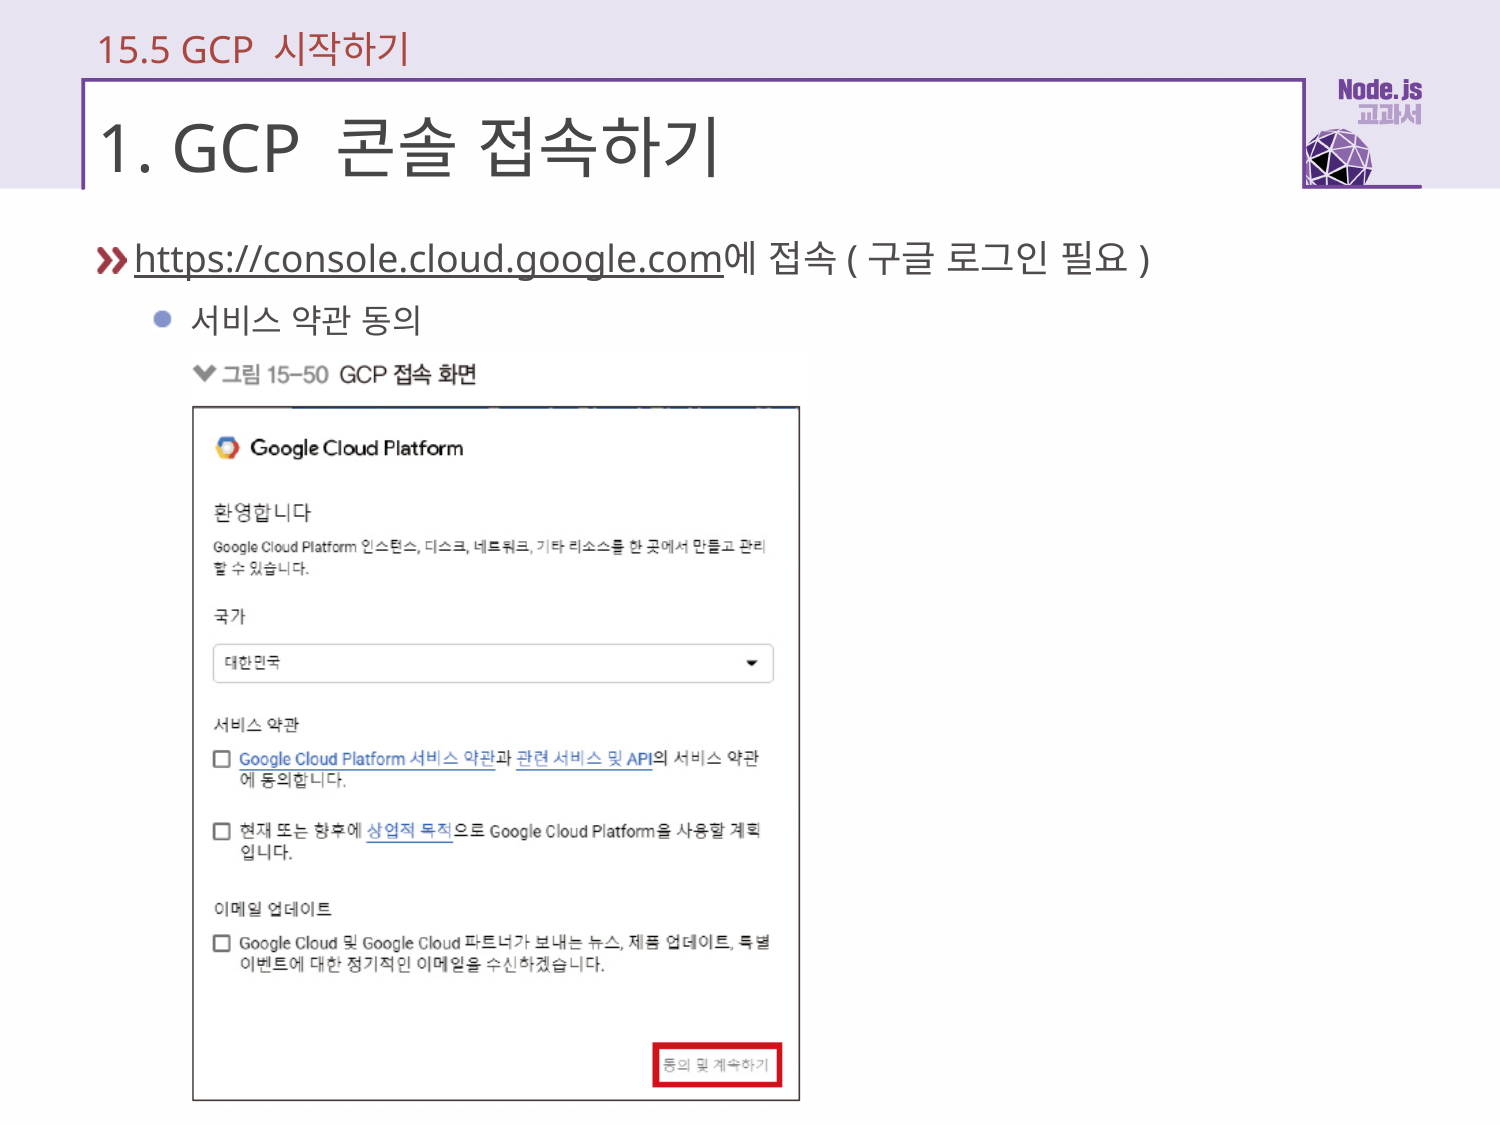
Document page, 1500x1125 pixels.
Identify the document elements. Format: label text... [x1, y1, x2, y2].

title 1. GCP 콘솔 접속하기 [82, 61, 1413, 193]
text_box 15.5 GCP 시작하기 [81, 14, 807, 62]
picture [0, 0, 1500, 1125]
list https://console.cloud.google.com에 접속(구글 로그인 필요) 서비스 약관 동의 [81, 222, 1412, 1037]
